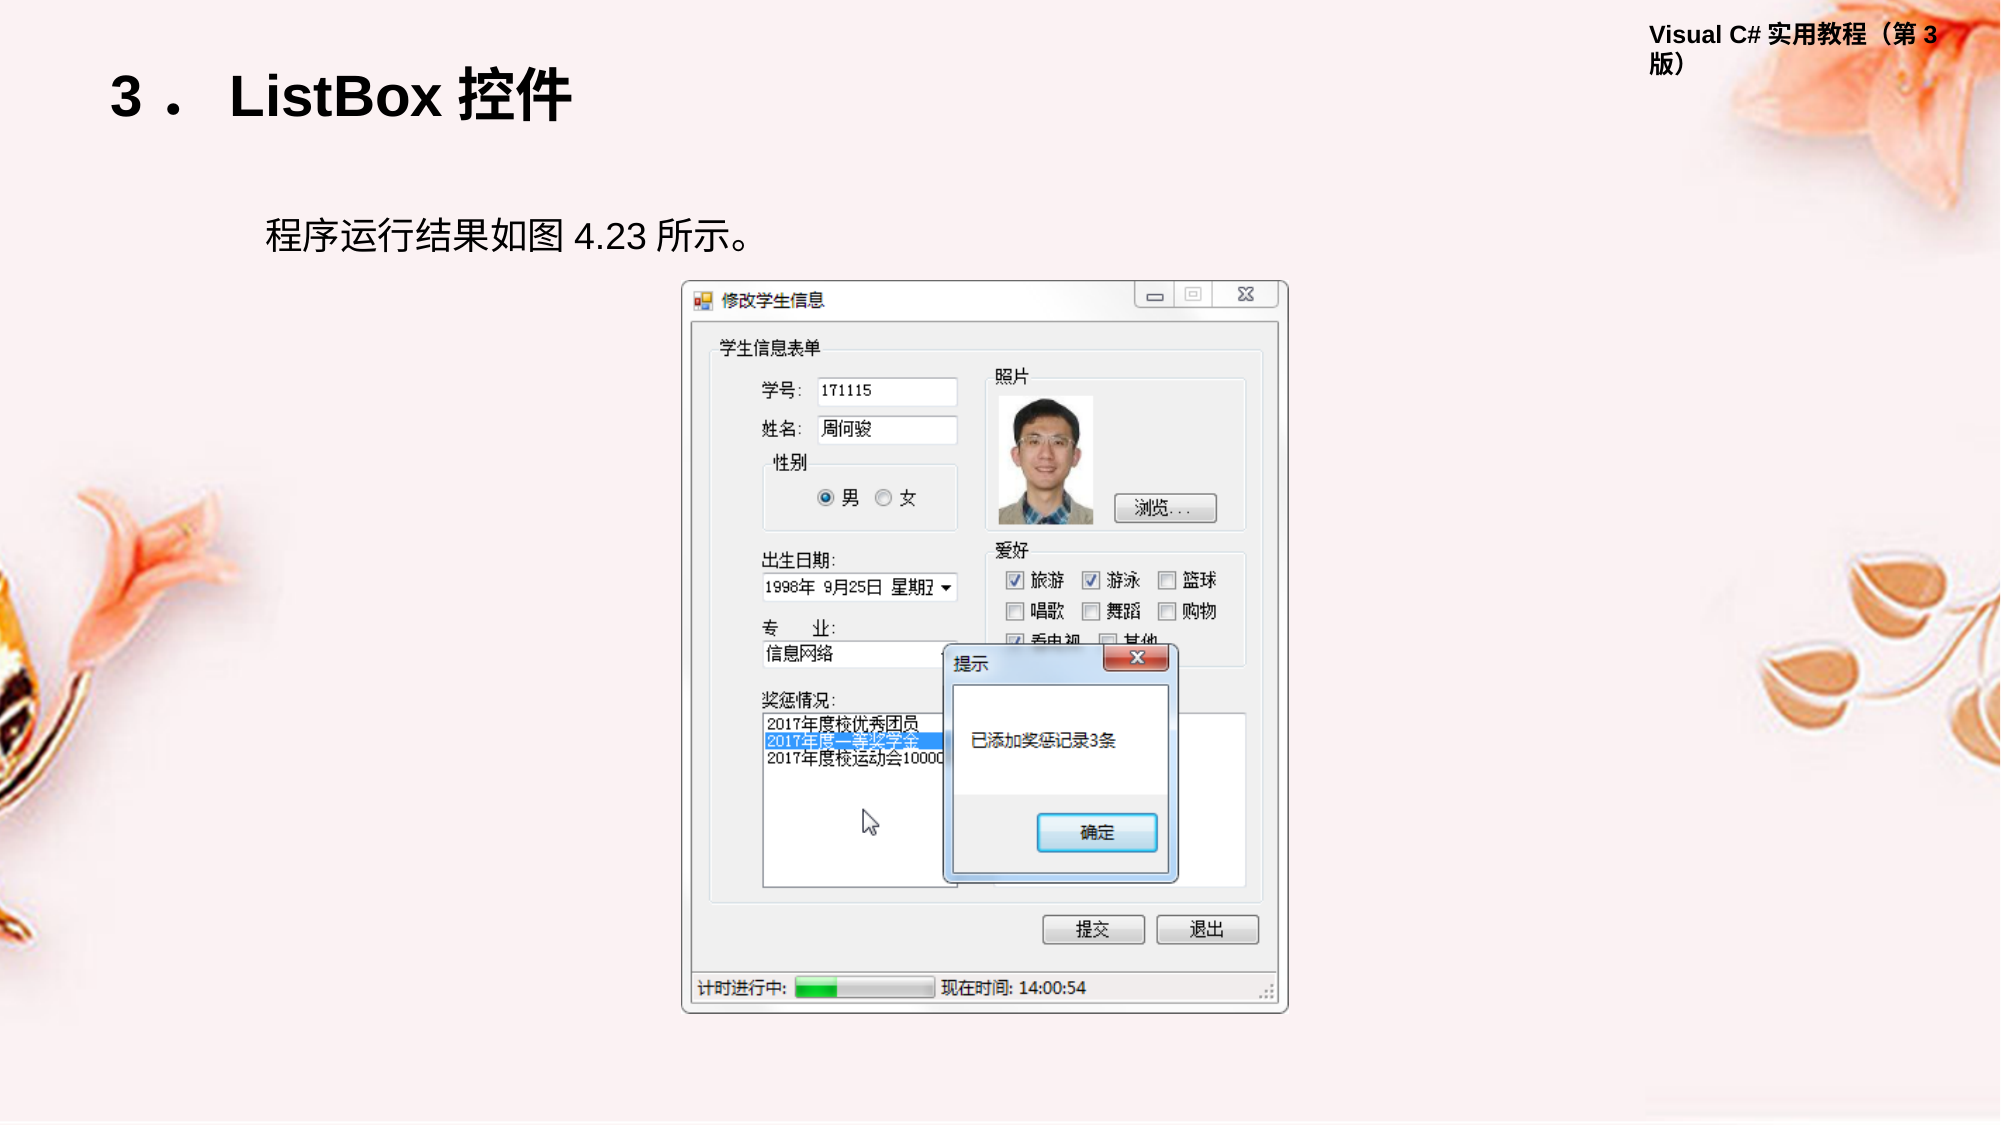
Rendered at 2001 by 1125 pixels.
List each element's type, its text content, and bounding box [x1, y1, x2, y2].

text_box 3．ListBox控件 [96, 58, 1047, 136]
picture [0, 0, 2001, 1125]
text_box 程序运行结果如图4.23所示。 [250, 204, 784, 264]
